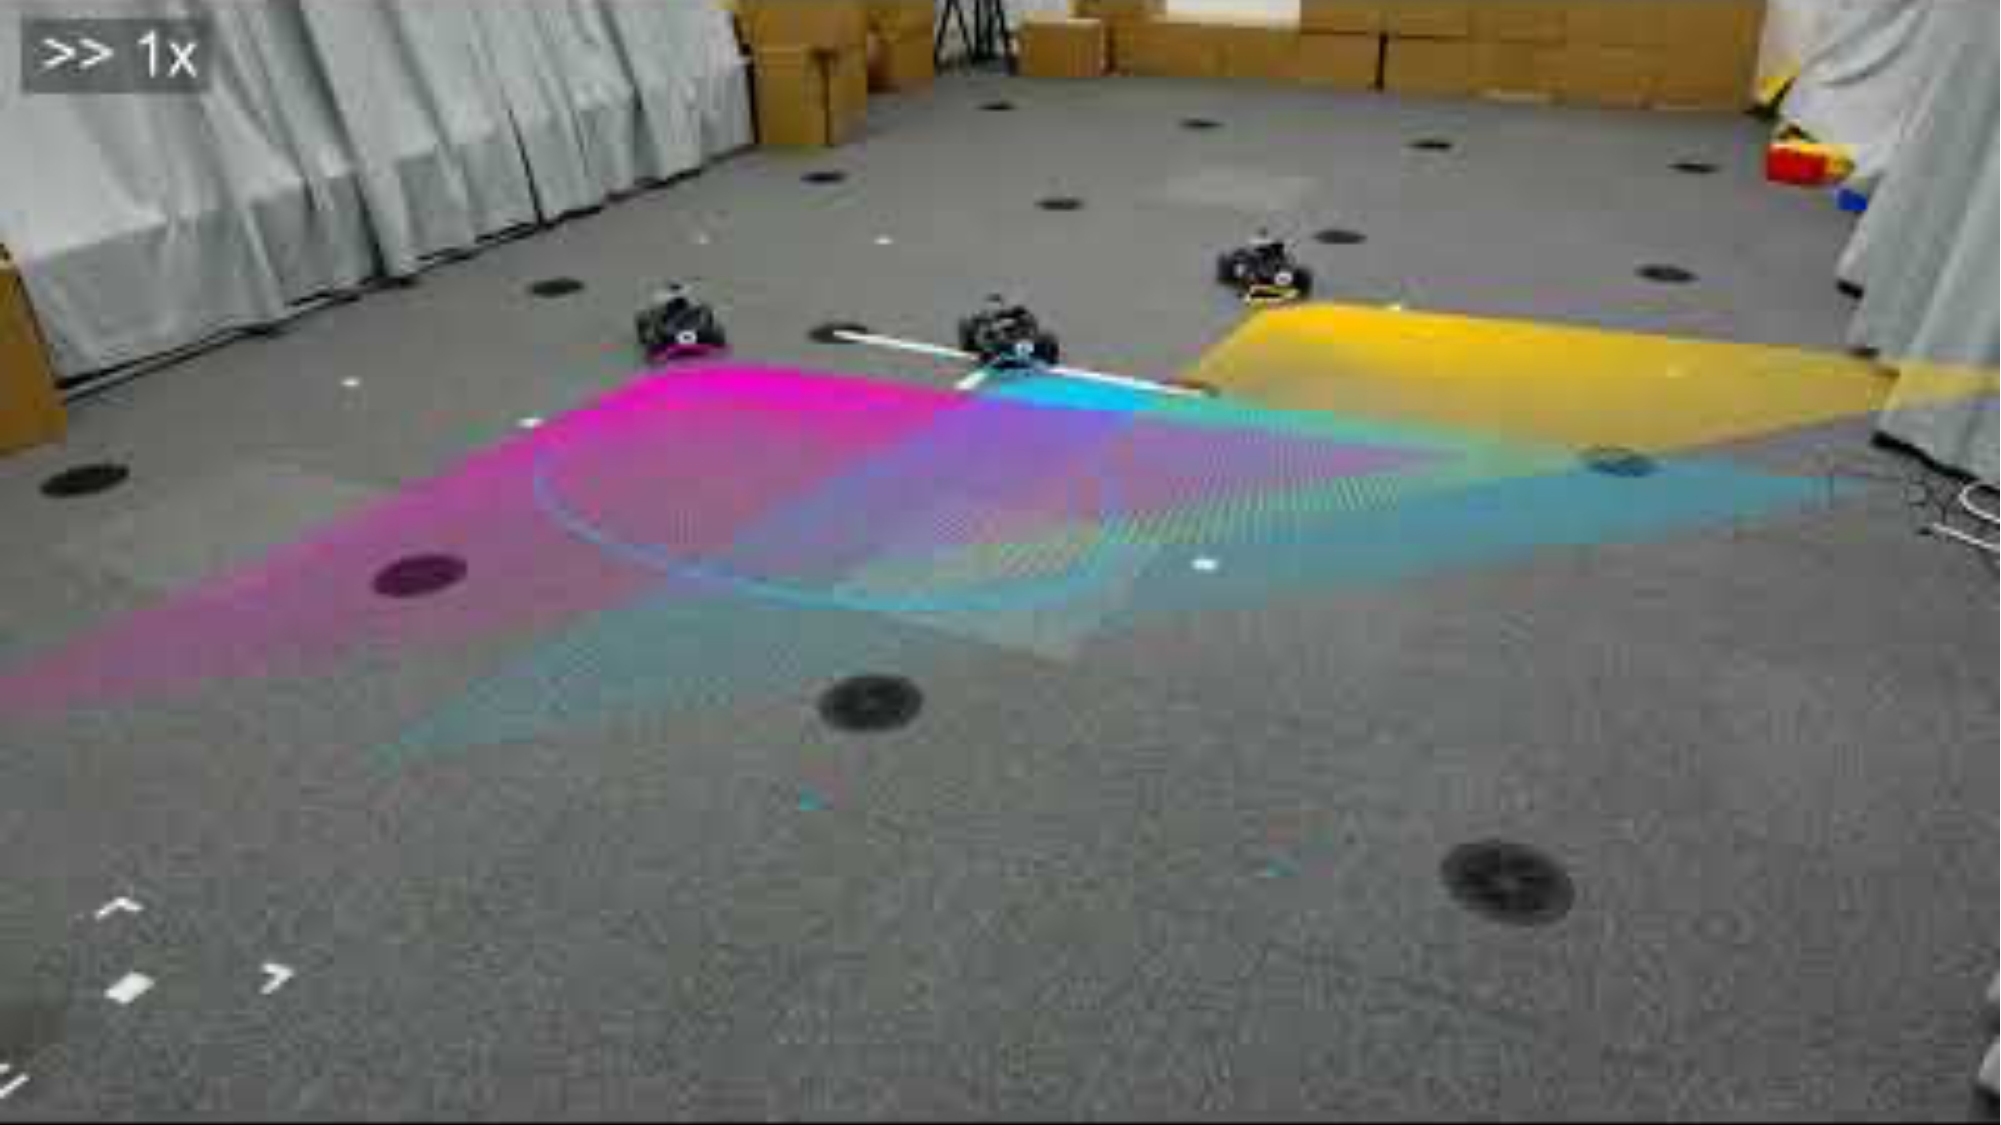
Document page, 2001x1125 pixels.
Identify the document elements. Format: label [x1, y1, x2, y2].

text_box [0, 0, 2000, 1125]
